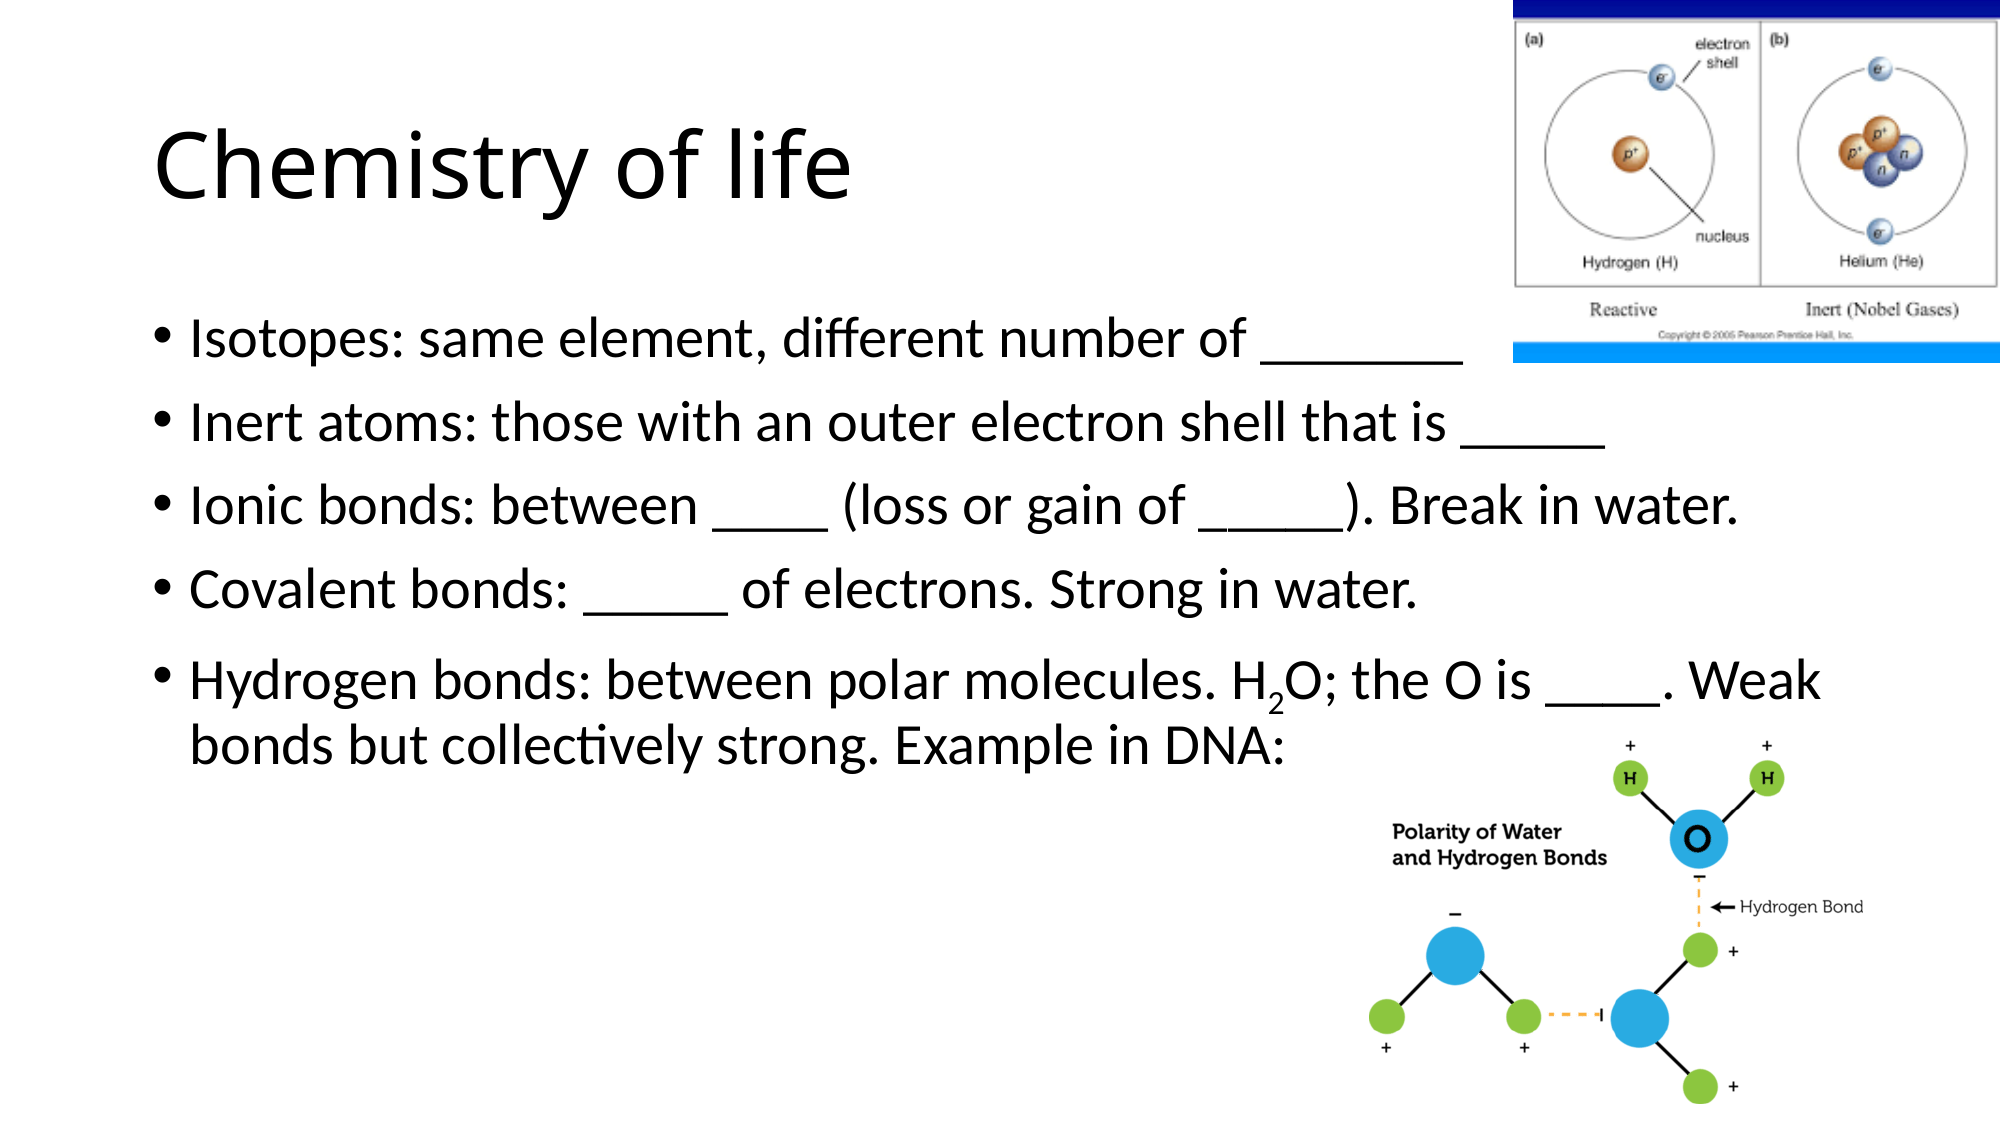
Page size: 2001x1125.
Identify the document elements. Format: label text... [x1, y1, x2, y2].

picture [1369, 736, 1863, 1104]
picture [1513, 0, 2000, 363]
list Isotopes: same element, different number of _______ Inert atoms: those with an outer electron shell that is _____ Ionic bonds: between ____ (loss or gain of _____). Break in water. Covalent bonds: _____ of electrons. Strong in water. Hydrogen bonds: between polar molecules. H2O; the O is ____. Weak bonds but collectively strong. Example in DNA: [137, 299, 1863, 1014]
title Chemistry of life [137, 59, 1513, 278]
